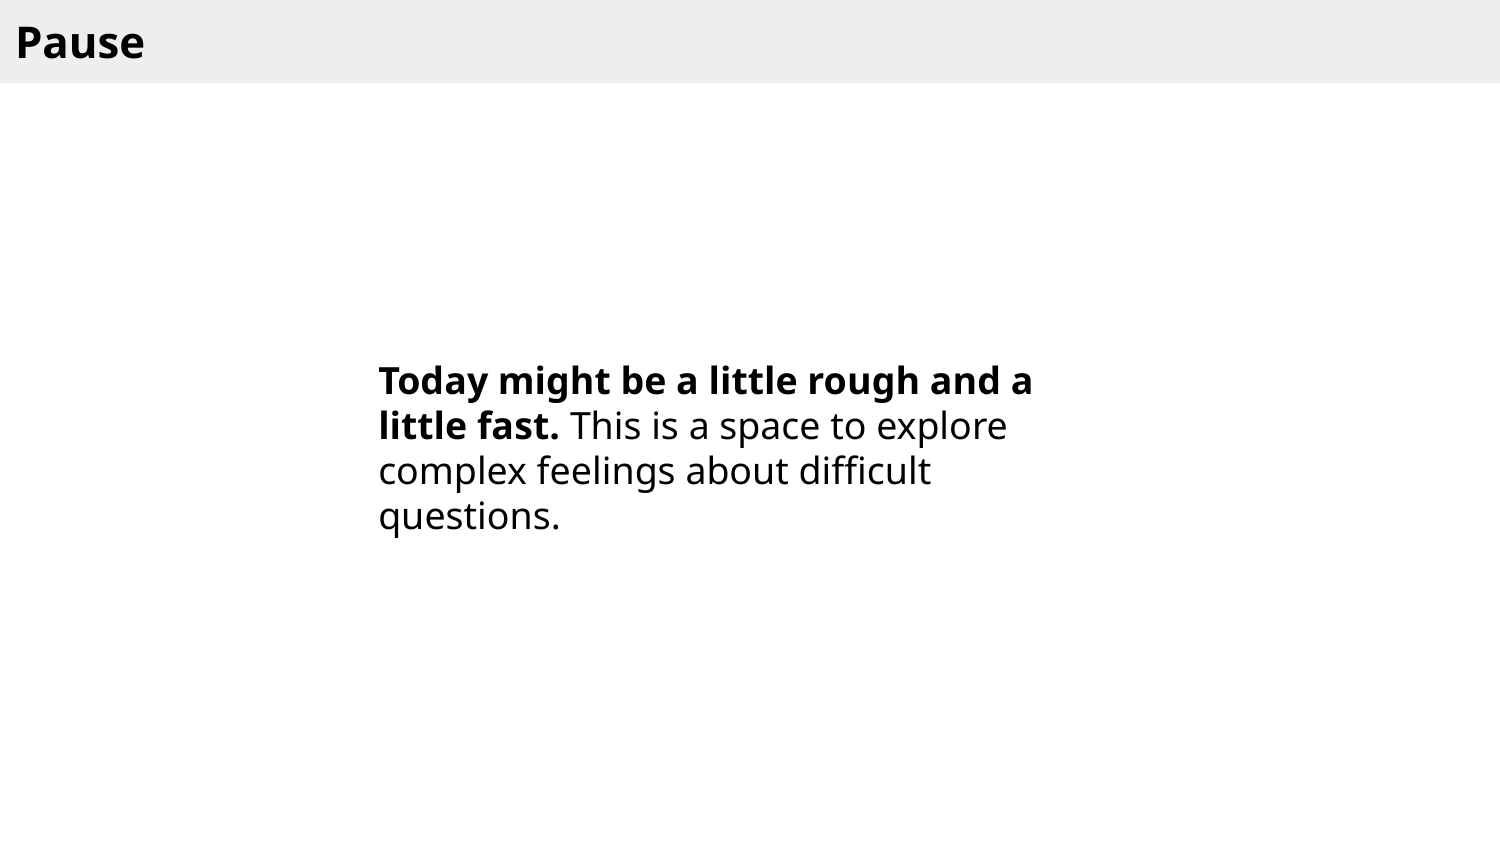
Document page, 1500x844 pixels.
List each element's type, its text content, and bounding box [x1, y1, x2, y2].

text_box [0, 0, 1500, 84]
text_box Today might be a little rough and a little fast. This is a space to explore complex feelings about difficult questions. [363, 341, 1117, 503]
text_box Pause [0, 0, 1480, 83]
